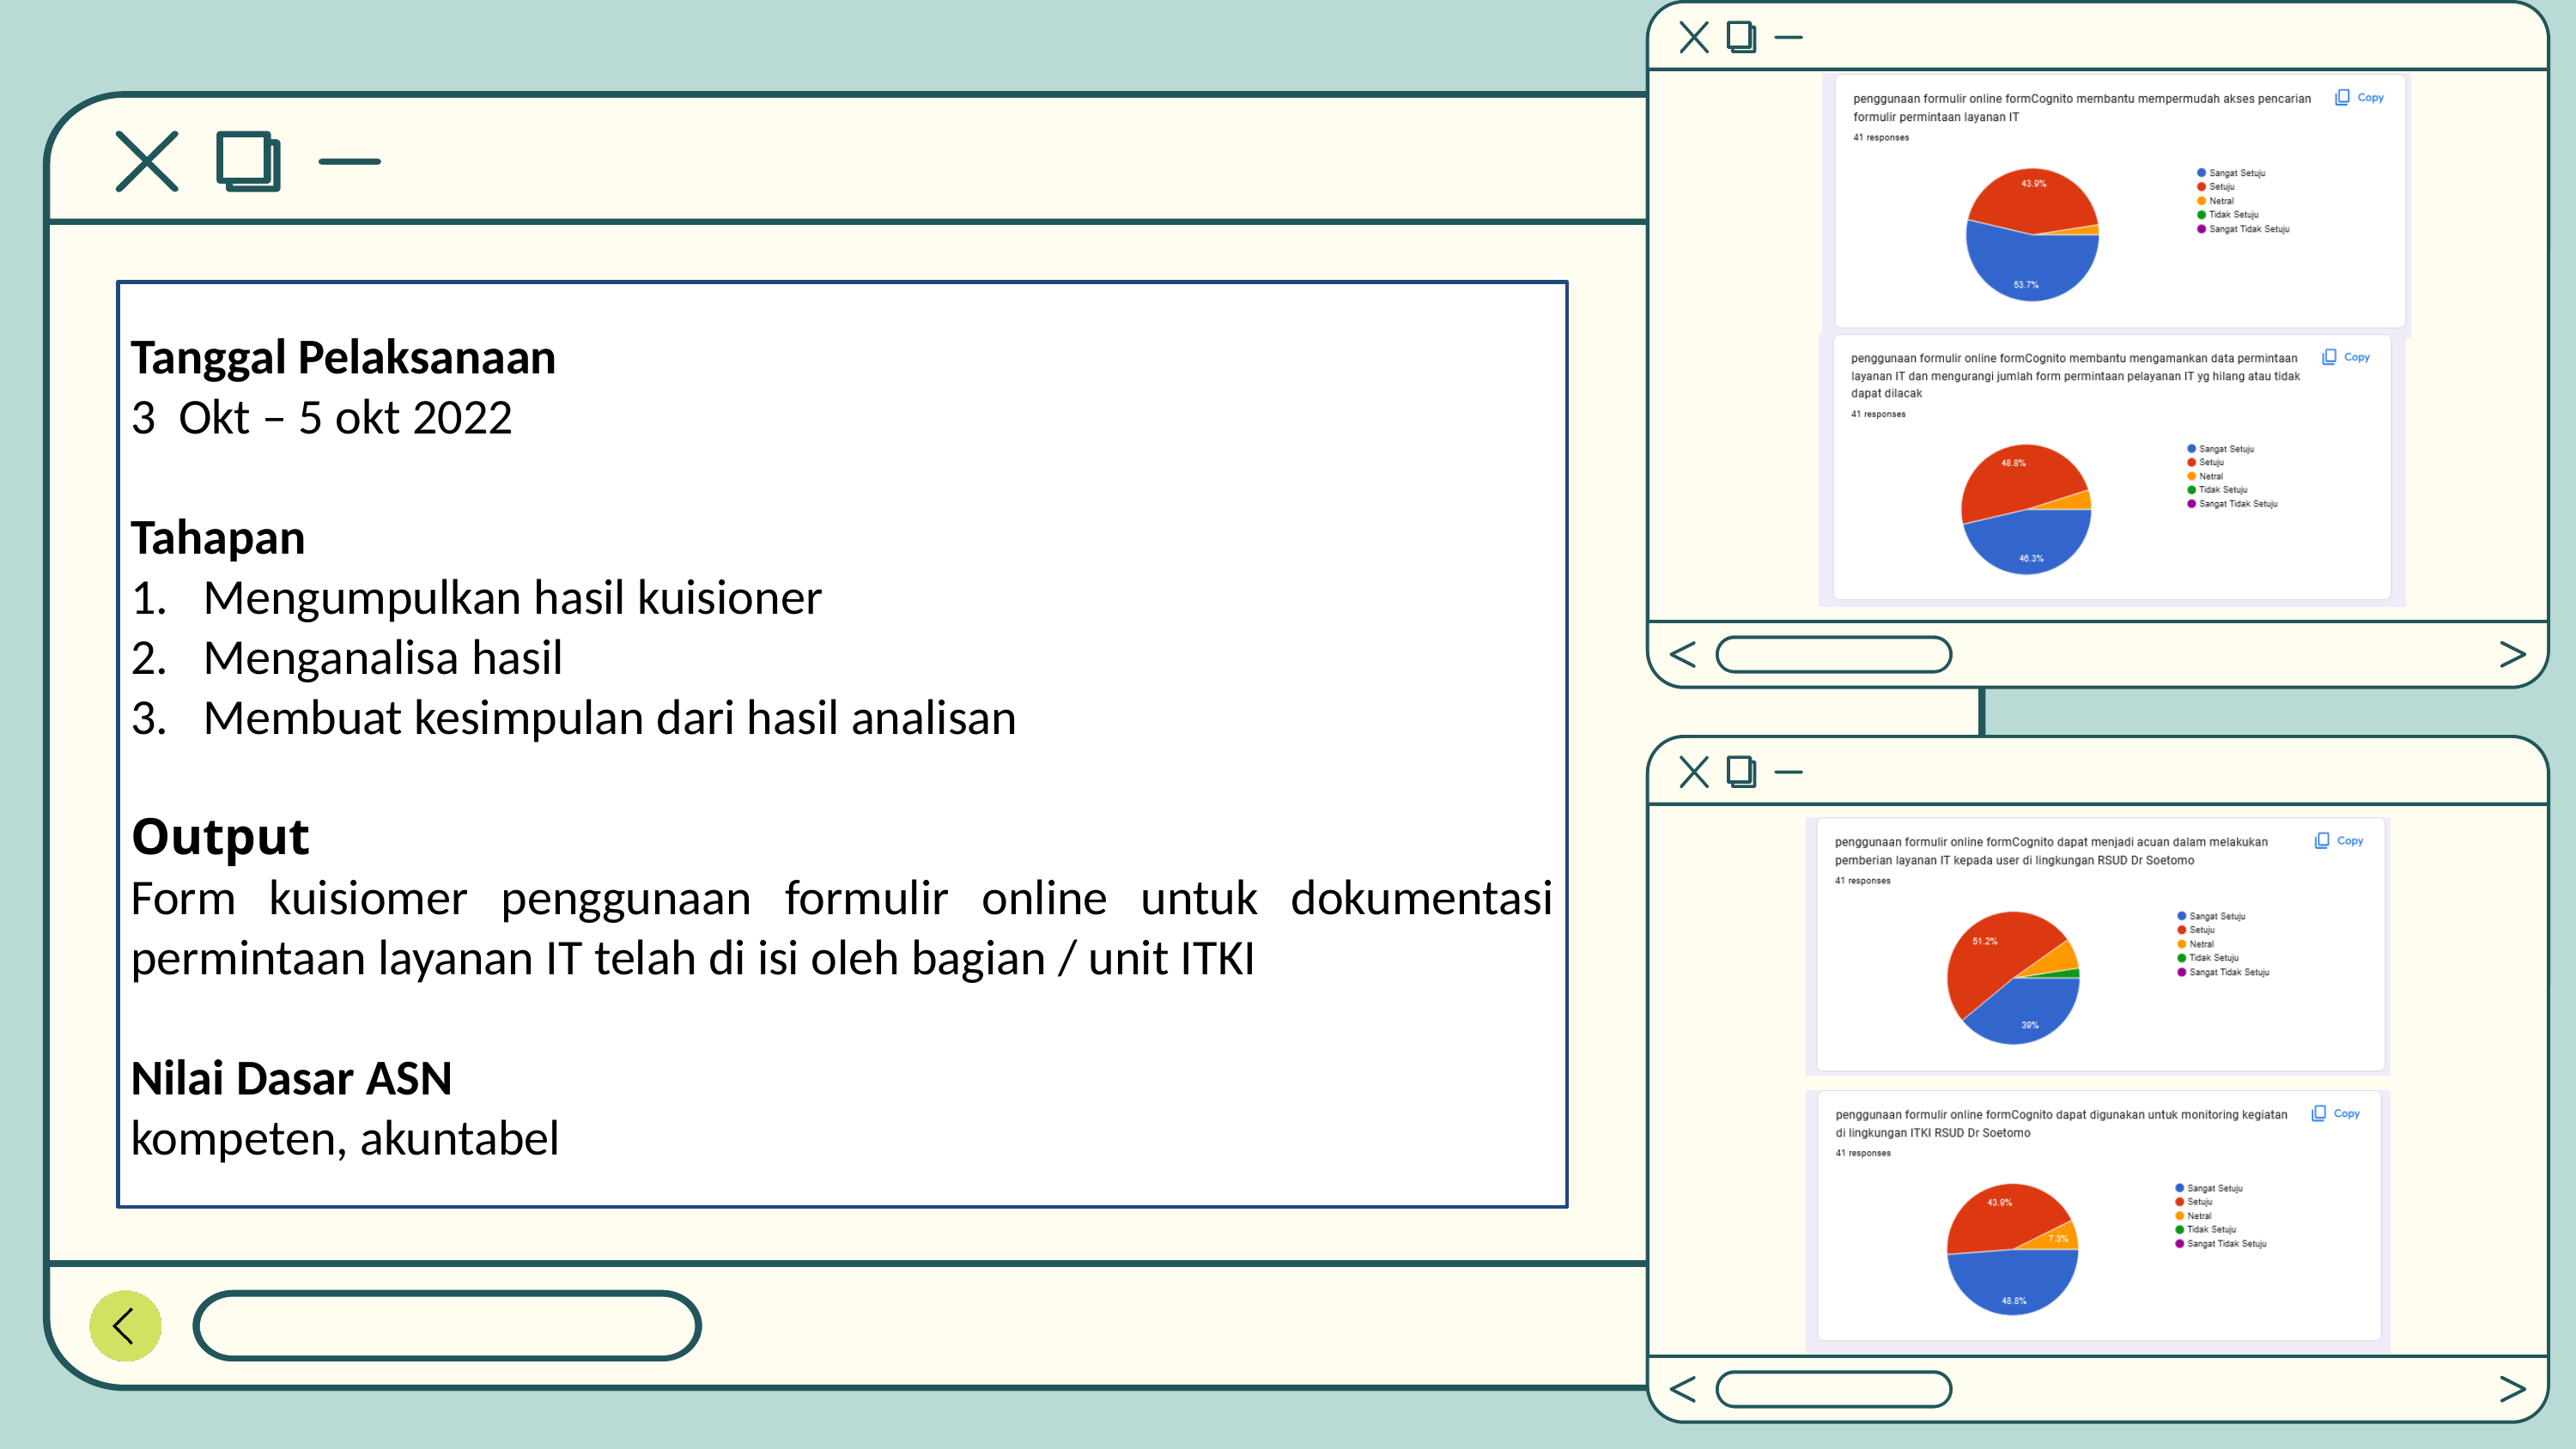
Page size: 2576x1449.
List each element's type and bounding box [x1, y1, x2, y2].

picture [89, 1289, 161, 1361]
picture [1805, 1090, 2391, 1354]
picture [1819, 73, 2411, 607]
text_box [42, 90, 1986, 1391]
text_box [1645, 734, 2551, 1424]
text_box [1645, 0, 2551, 689]
picture [1805, 817, 2391, 1076]
